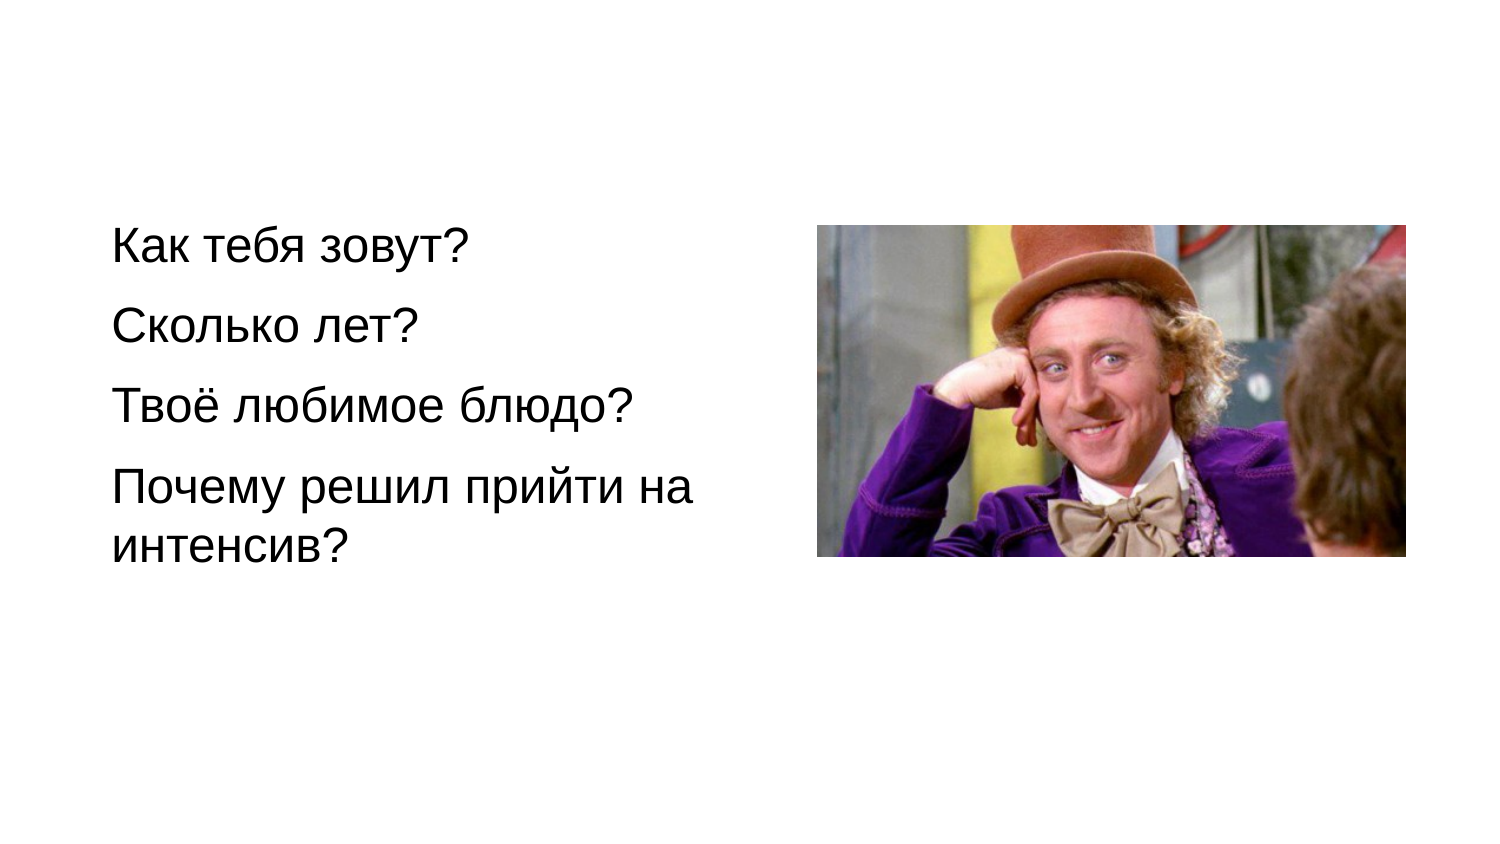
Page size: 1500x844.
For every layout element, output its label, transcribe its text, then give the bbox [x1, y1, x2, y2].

title Как тебя зовут? Сколько лет? Твоё любимое блюдо? Почему решил прийти на интенсив? [96, 310, 821, 588]
picture [817, 225, 1407, 557]
